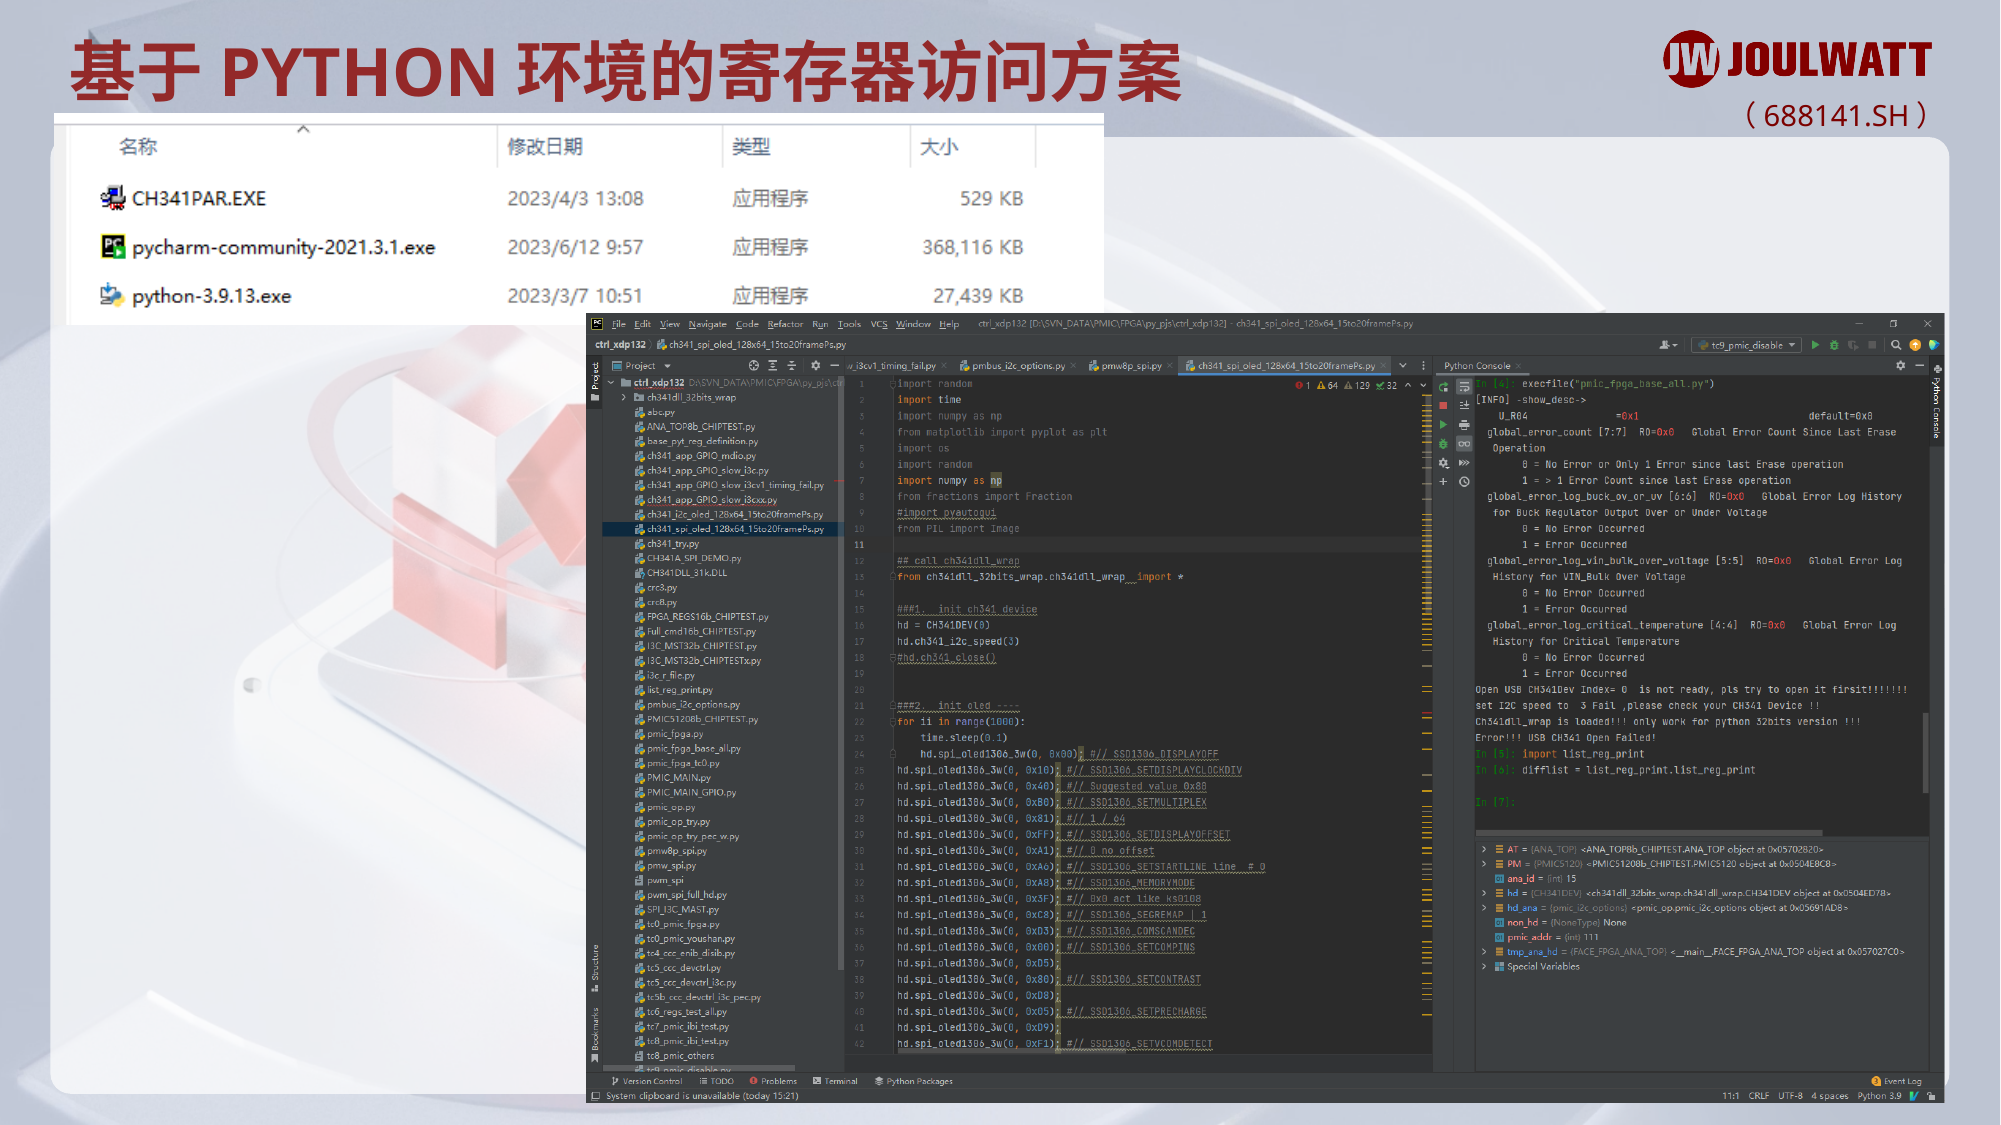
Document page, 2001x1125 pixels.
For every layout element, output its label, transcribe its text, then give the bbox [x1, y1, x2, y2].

text_box 基于PYTHON环境的寄存器访问方案 [54, 22, 1434, 117]
picture [0, 0, 2001, 1125]
